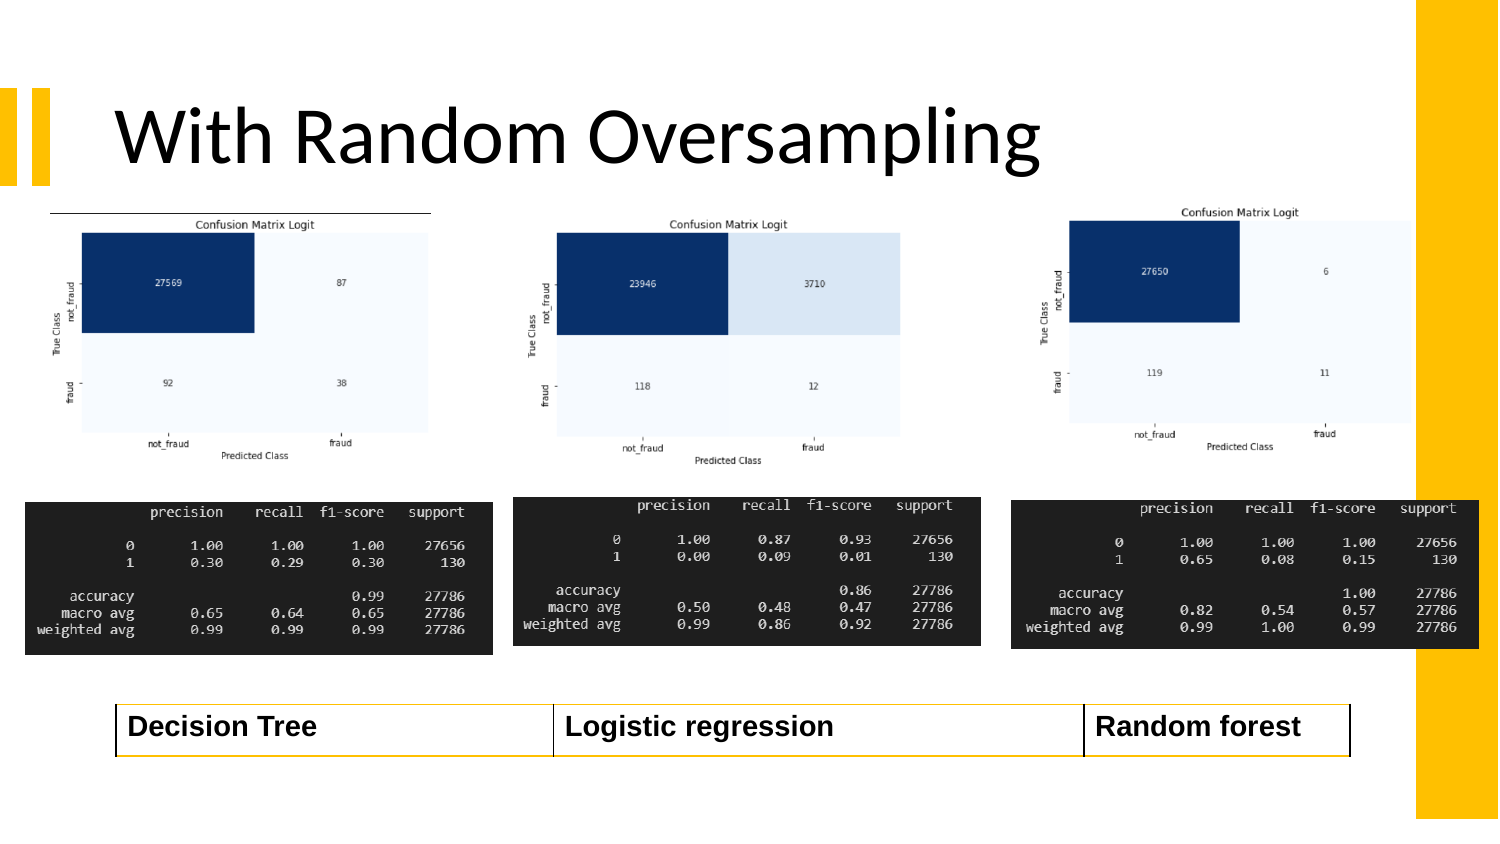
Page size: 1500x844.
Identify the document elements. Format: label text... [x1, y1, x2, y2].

text_box [0, 86, 18, 187]
picture [1034, 202, 1416, 457]
table_header Decision Tree [117, 705, 553, 755]
picture [25, 501, 493, 655]
table_header Random forest [1085, 705, 1349, 755]
picture [1011, 500, 1480, 650]
table_header Logistic regression [554, 705, 1083, 755]
picture [512, 497, 981, 646]
text_box [1415, 0, 1499, 821]
text_box [30, 86, 51, 187]
title With Random Oversampling [103, 68, 1397, 206]
picture [524, 214, 905, 468]
picture [50, 213, 431, 467]
